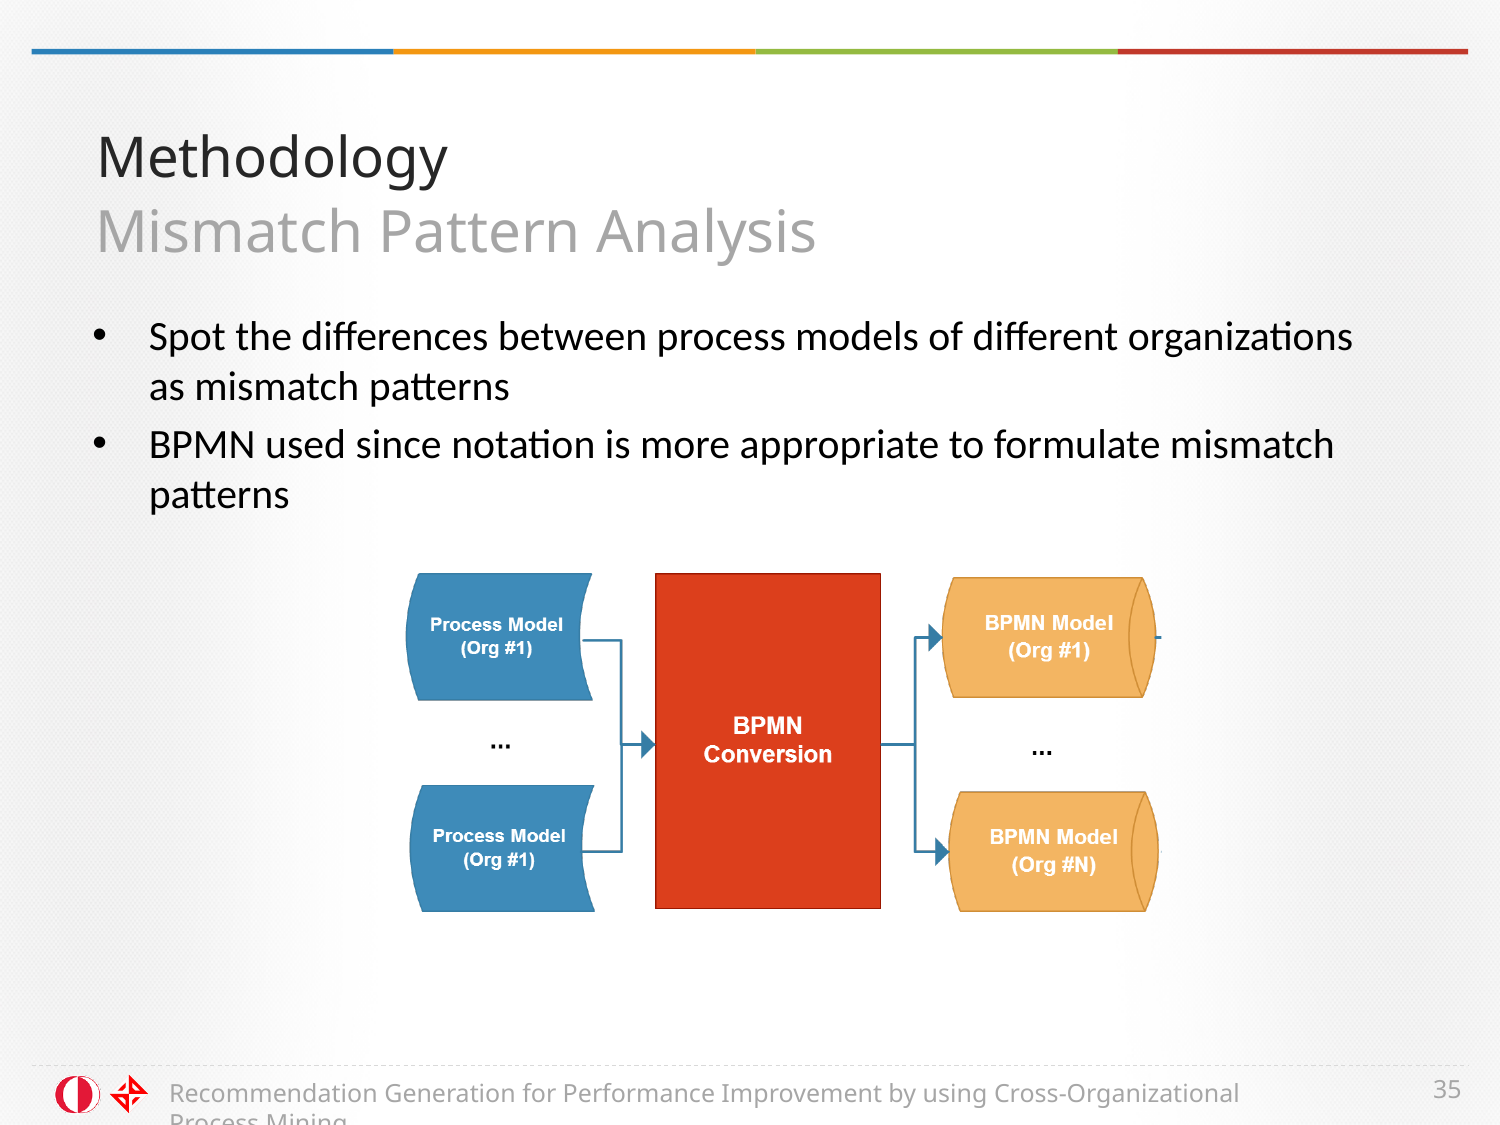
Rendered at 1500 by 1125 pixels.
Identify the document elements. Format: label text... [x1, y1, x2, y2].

picture [0, 0, 1500, 1125]
picture [272, 1116, 281, 1125]
text_box Mismatch Pattern Analysis [80, 187, 1500, 272]
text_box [31, 1065, 1477, 1116]
text_box Spot the differences between process models of different organizations as mismatch patterns BPMN used since notation is more appropriate to formulate mismatch patterns [81, 303, 1403, 406]
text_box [31, 48, 1469, 55]
picture [179, 1116, 267, 1125]
picture [174, 1116, 181, 1123]
text_box Methodology [81, 114, 1500, 187]
